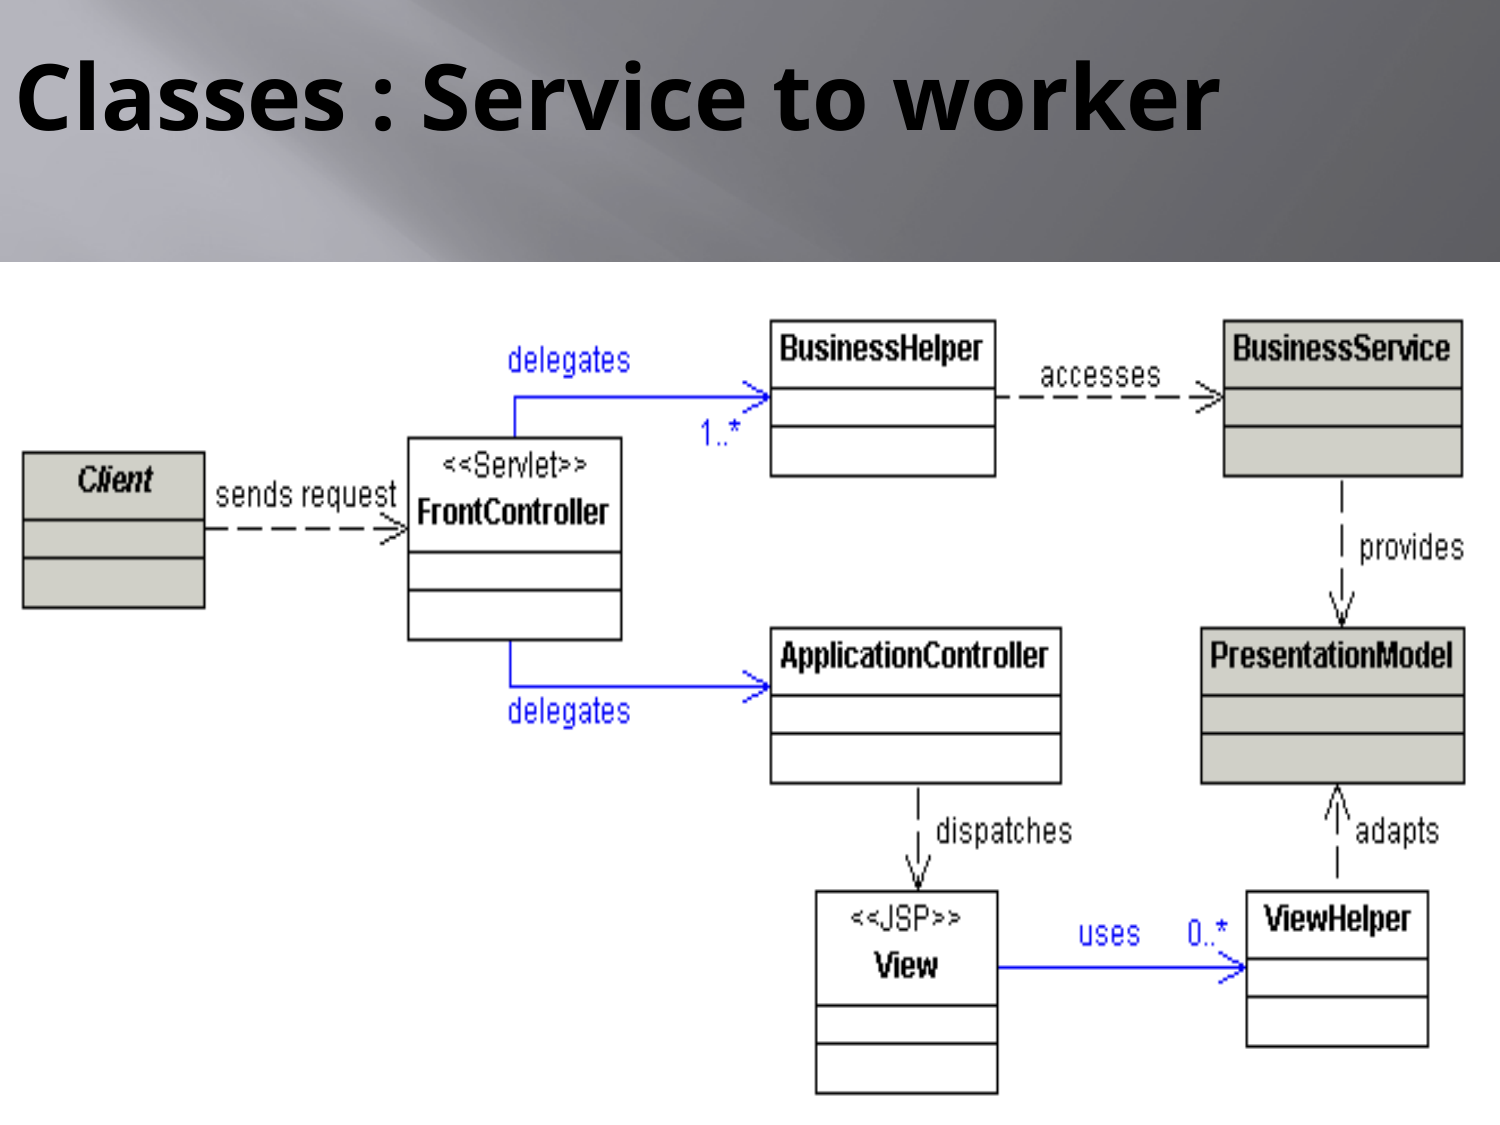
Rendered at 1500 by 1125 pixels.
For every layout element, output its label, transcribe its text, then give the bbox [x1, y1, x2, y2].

picture [0, 262, 1500, 1125]
title Classes : Service to worker [0, 0, 1350, 188]
